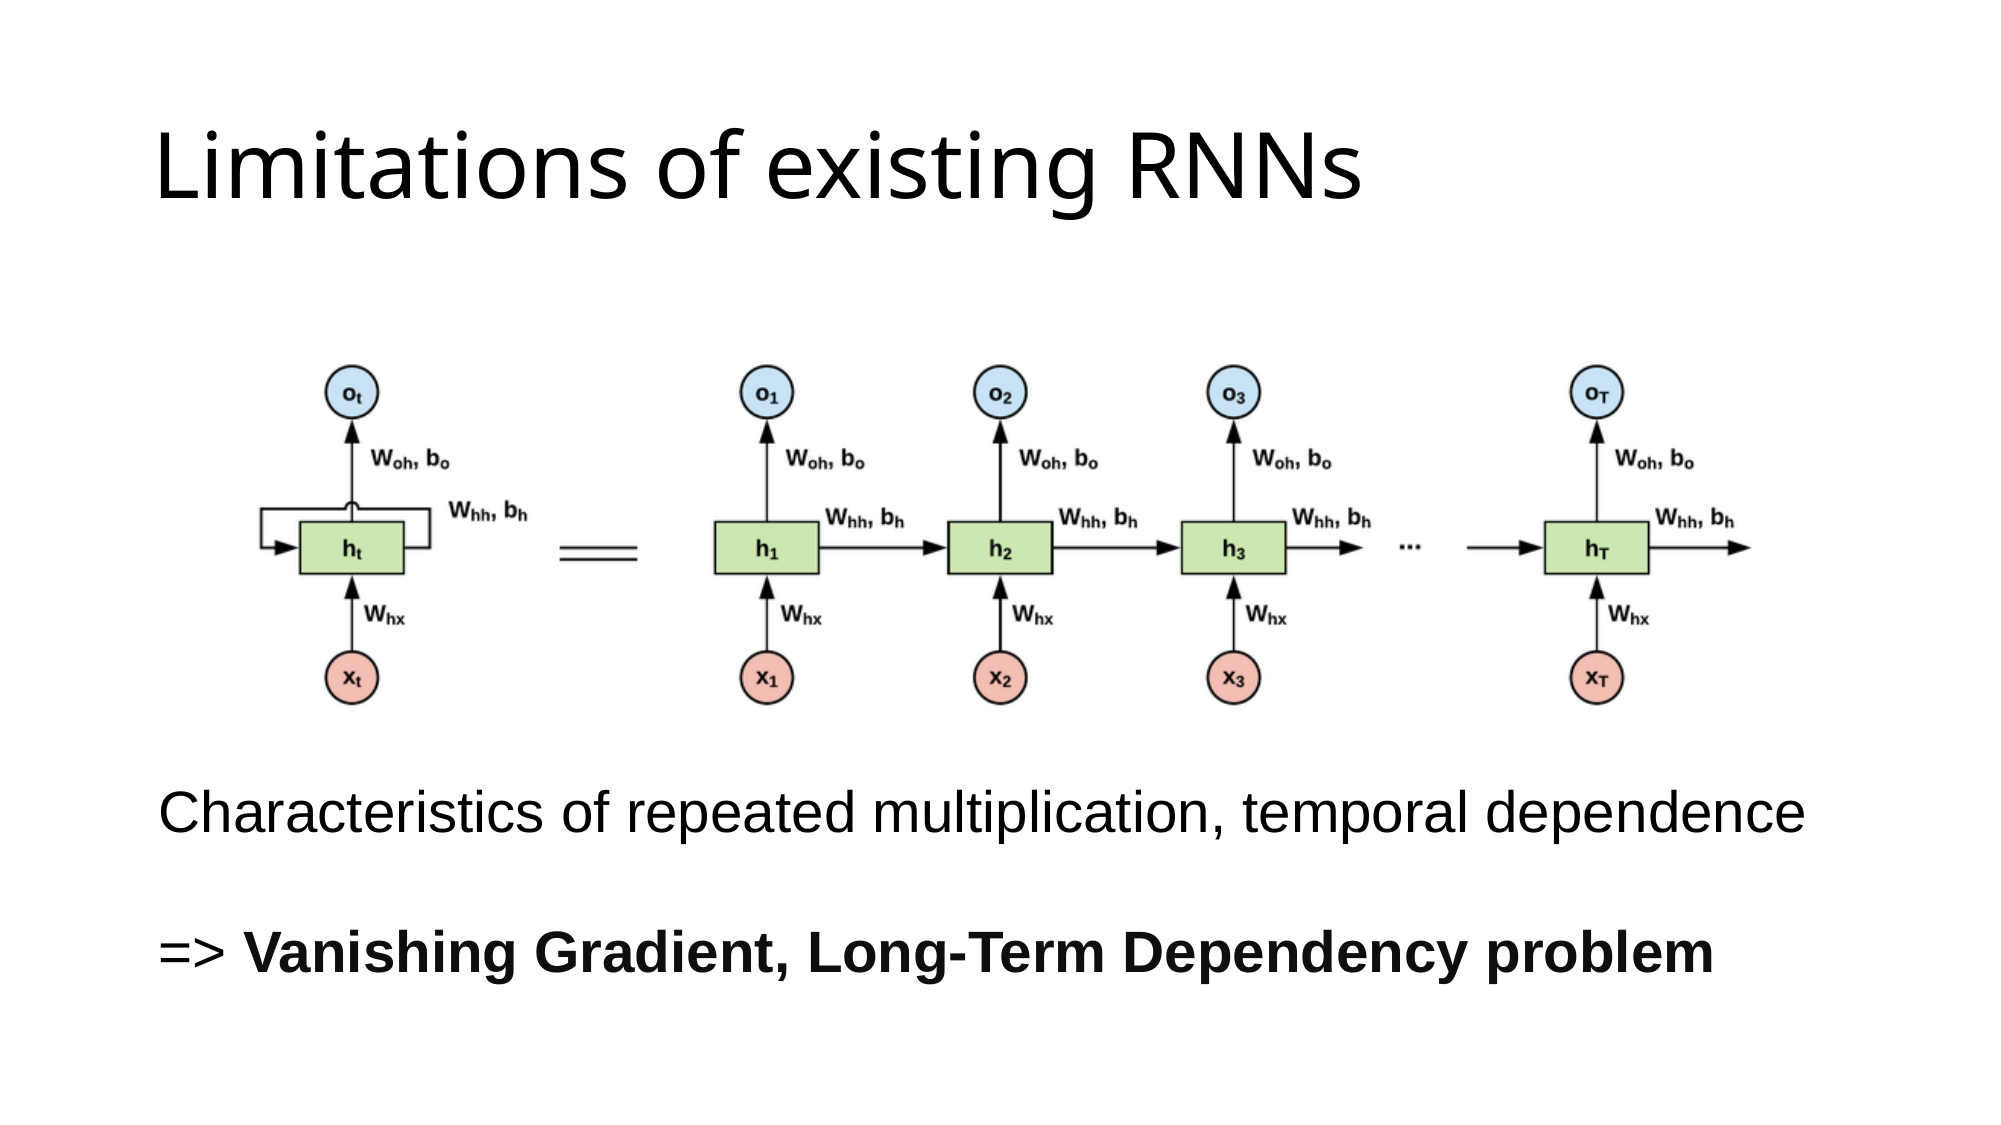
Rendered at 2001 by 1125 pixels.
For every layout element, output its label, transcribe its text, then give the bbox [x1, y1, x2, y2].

title Limitations of existing RNNs [137, 59, 1863, 278]
text_box Characteristics of repeated multiplication, temporal dependence => Vanishing Gradient, Long-Term Dependency problem [144, 766, 1965, 991]
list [255, 309, 1804, 816]
